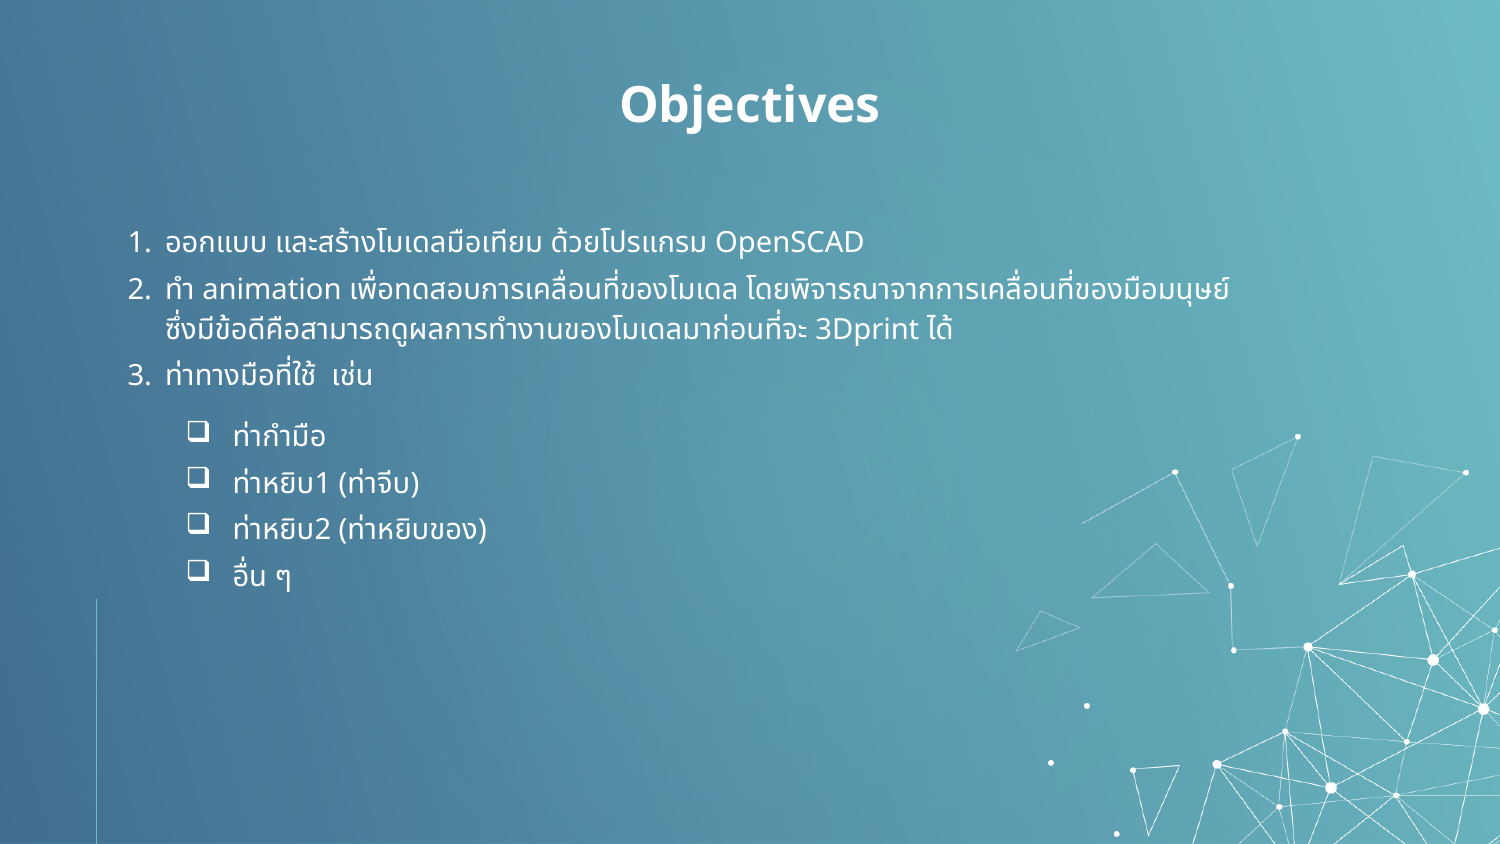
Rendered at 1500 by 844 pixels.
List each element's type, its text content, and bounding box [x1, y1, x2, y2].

text_box ออกแบบ และสร้างโมเดลมือเทียม ด้วยโปรแกรม OpenSCAD ทำ animation เพื่อทดสอบการเคลื่อนที่ของโมเดล โดยพิจารณาจากการเคลื่อนที่ของมือมนุษย์ ซึ่งมีข้อดีคือสามารถดูผลการทำงานของโมเดลมาก่อนที่จะ 3Dprint ได้ ท่าทางมือที่ใช้ เช่น [105, 188, 1279, 422]
title Objectives [322, 57, 1178, 154]
picture [0, 0, 1500, 844]
text_box ท่ากำมือ ท่าหยิบ1 (ท่าจีบ) ท่าหยิบ2 (ท่าหยิบของ) อื่น ๆ [163, 365, 1337, 639]
